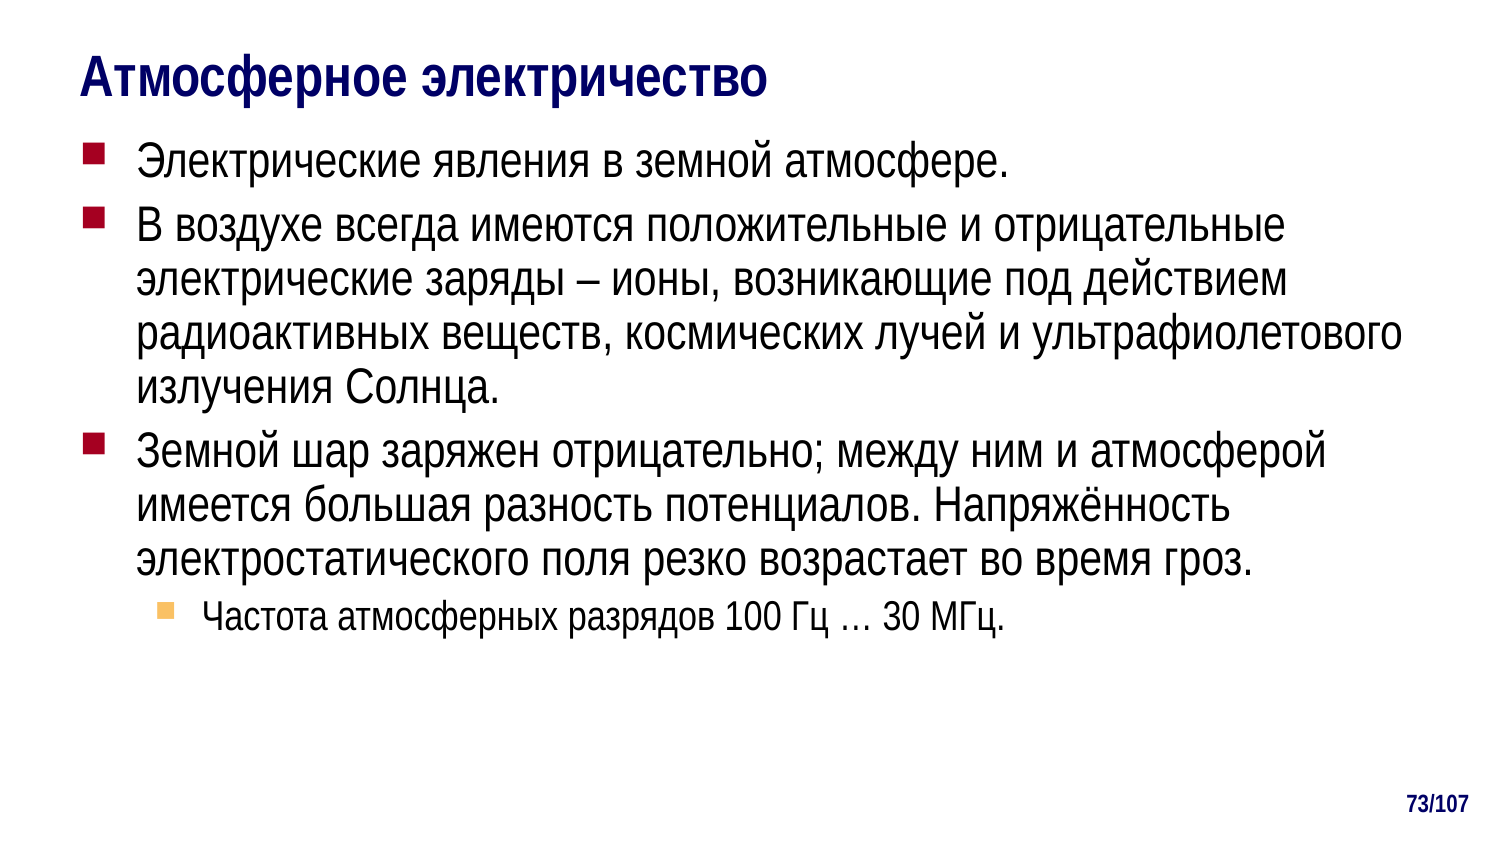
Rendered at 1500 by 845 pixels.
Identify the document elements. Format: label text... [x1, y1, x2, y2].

title Атмосферное электричество [64, 32, 1483, 115]
list Электрические явления в земной атмосфере. В воздухе всегда имеются положительные и отрицательные электрические заряды – ионы, возникающие под действием радиоактивных веществ, космических лучей и ультрафиолетового излучения Солнца. Земной шар заряжен отрицательно; между ним и атмосферой имеется большая разность потенциалов. Напряжённость электростатического поля резко возрастает во время гроз. Частота атмосферных разрядов 100 Гц … 30 МГц. [64, 126, 1483, 789]
